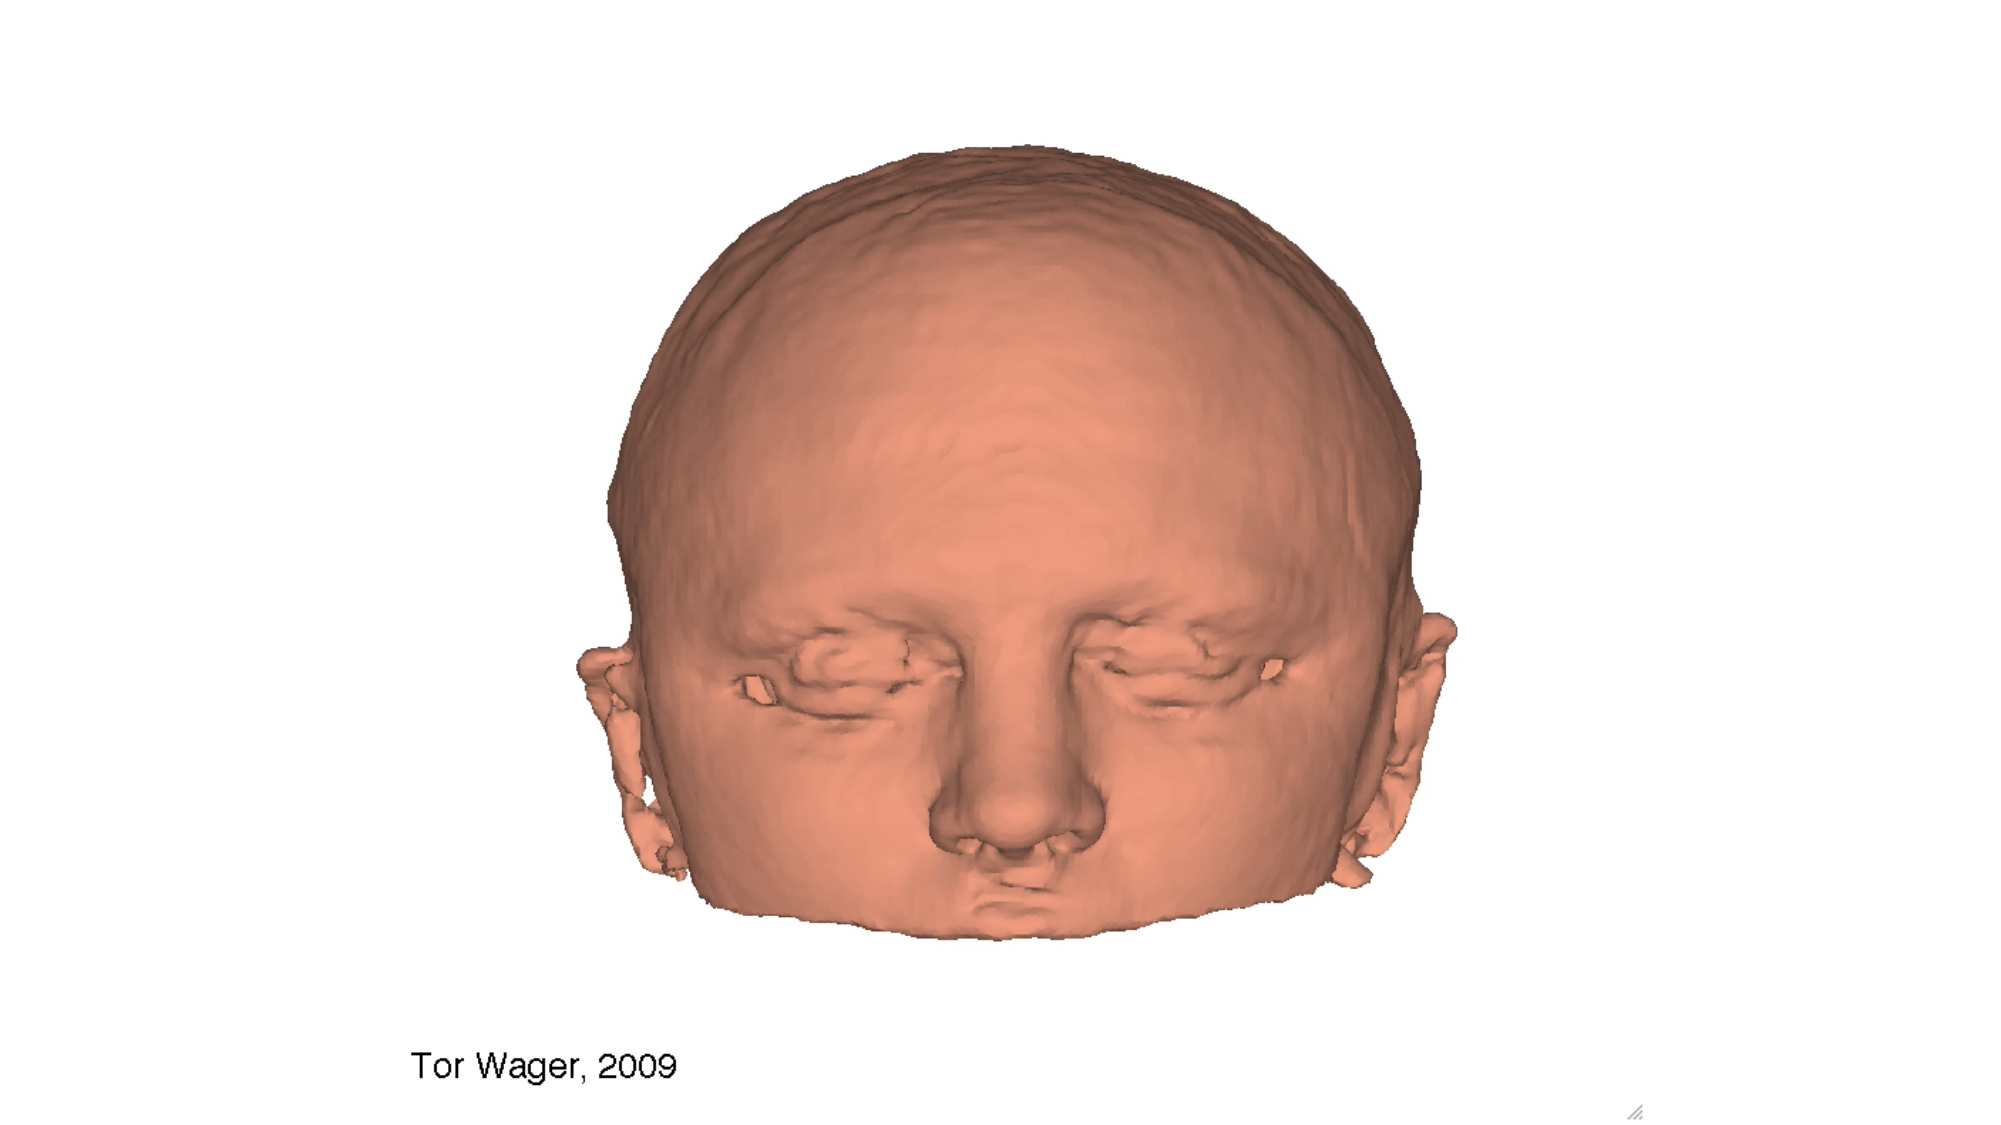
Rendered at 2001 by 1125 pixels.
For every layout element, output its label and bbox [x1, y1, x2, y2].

text_box [345, 4, 1645, 1122]
